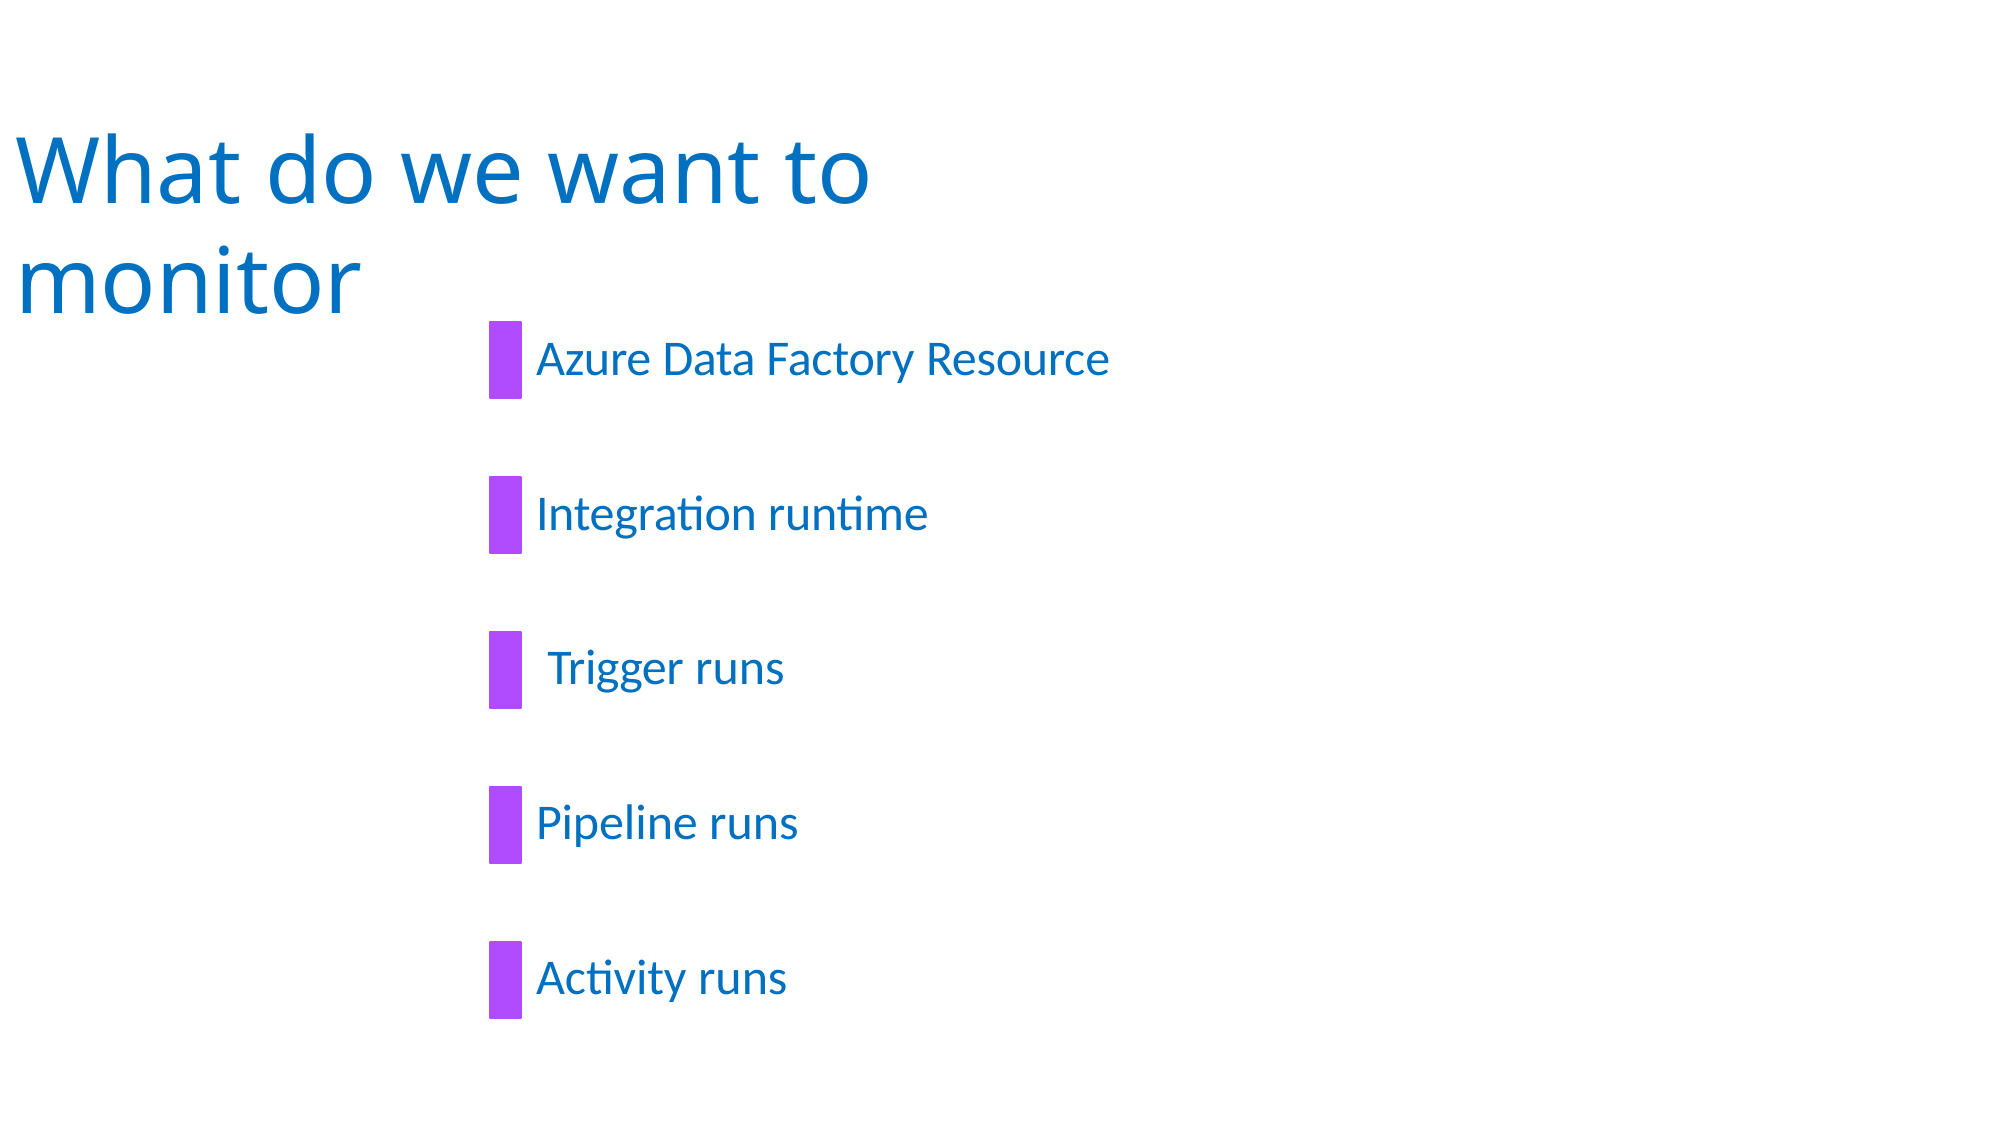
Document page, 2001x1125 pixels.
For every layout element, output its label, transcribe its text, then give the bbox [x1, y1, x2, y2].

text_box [488, 320, 523, 399]
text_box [488, 941, 523, 1020]
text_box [488, 630, 523, 710]
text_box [488, 475, 523, 555]
title What do we want to monitor [12, 109, 1155, 332]
text_box Azure Data Factory Resource Integration runtime Trigger runs Pipeline runs Activity runs [533, 332, 1119, 1005]
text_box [488, 786, 523, 865]
